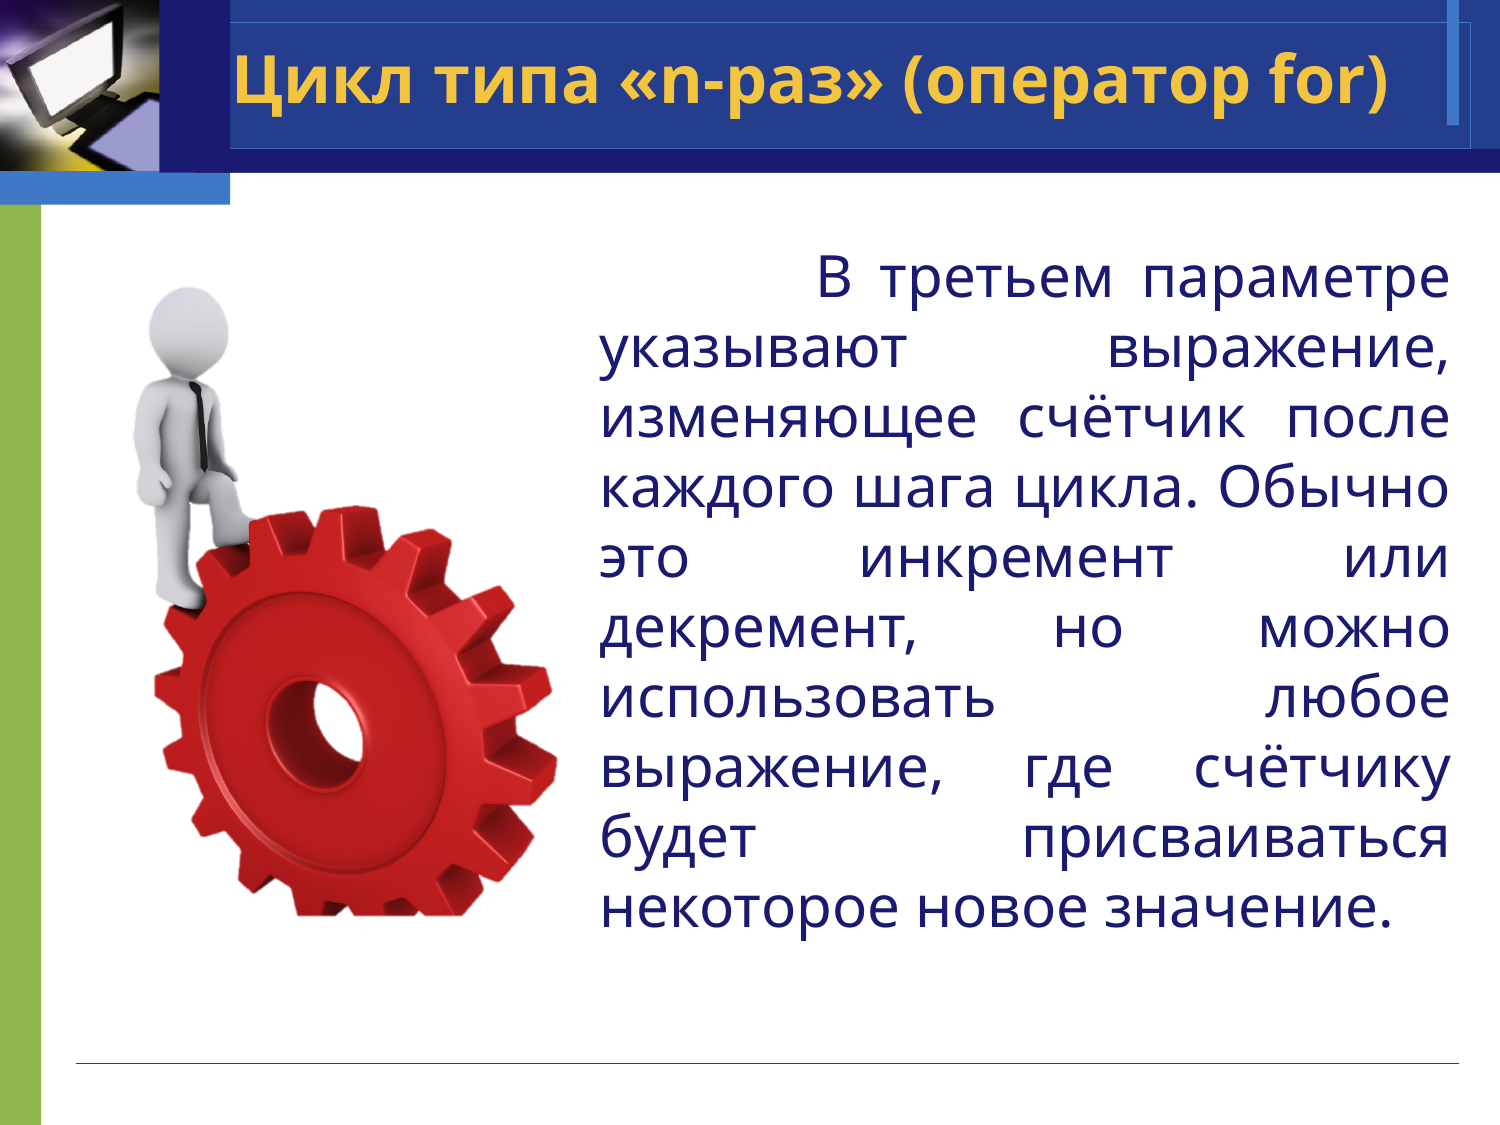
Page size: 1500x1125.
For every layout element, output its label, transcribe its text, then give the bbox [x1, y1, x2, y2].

title Цикл типа «n-раз» (оператор for) [124, 30, 1497, 124]
list В третьем параметре указывают выражение, изменяющее счётчик после каждого шага цикла. Обычно это инкремент или декремент, но можно использовать любое выражение, где счётчику будет присваиваться некоторое новое значение. [584, 231, 1467, 765]
picture [0, 0, 159, 171]
picture [0, 243, 706, 991]
